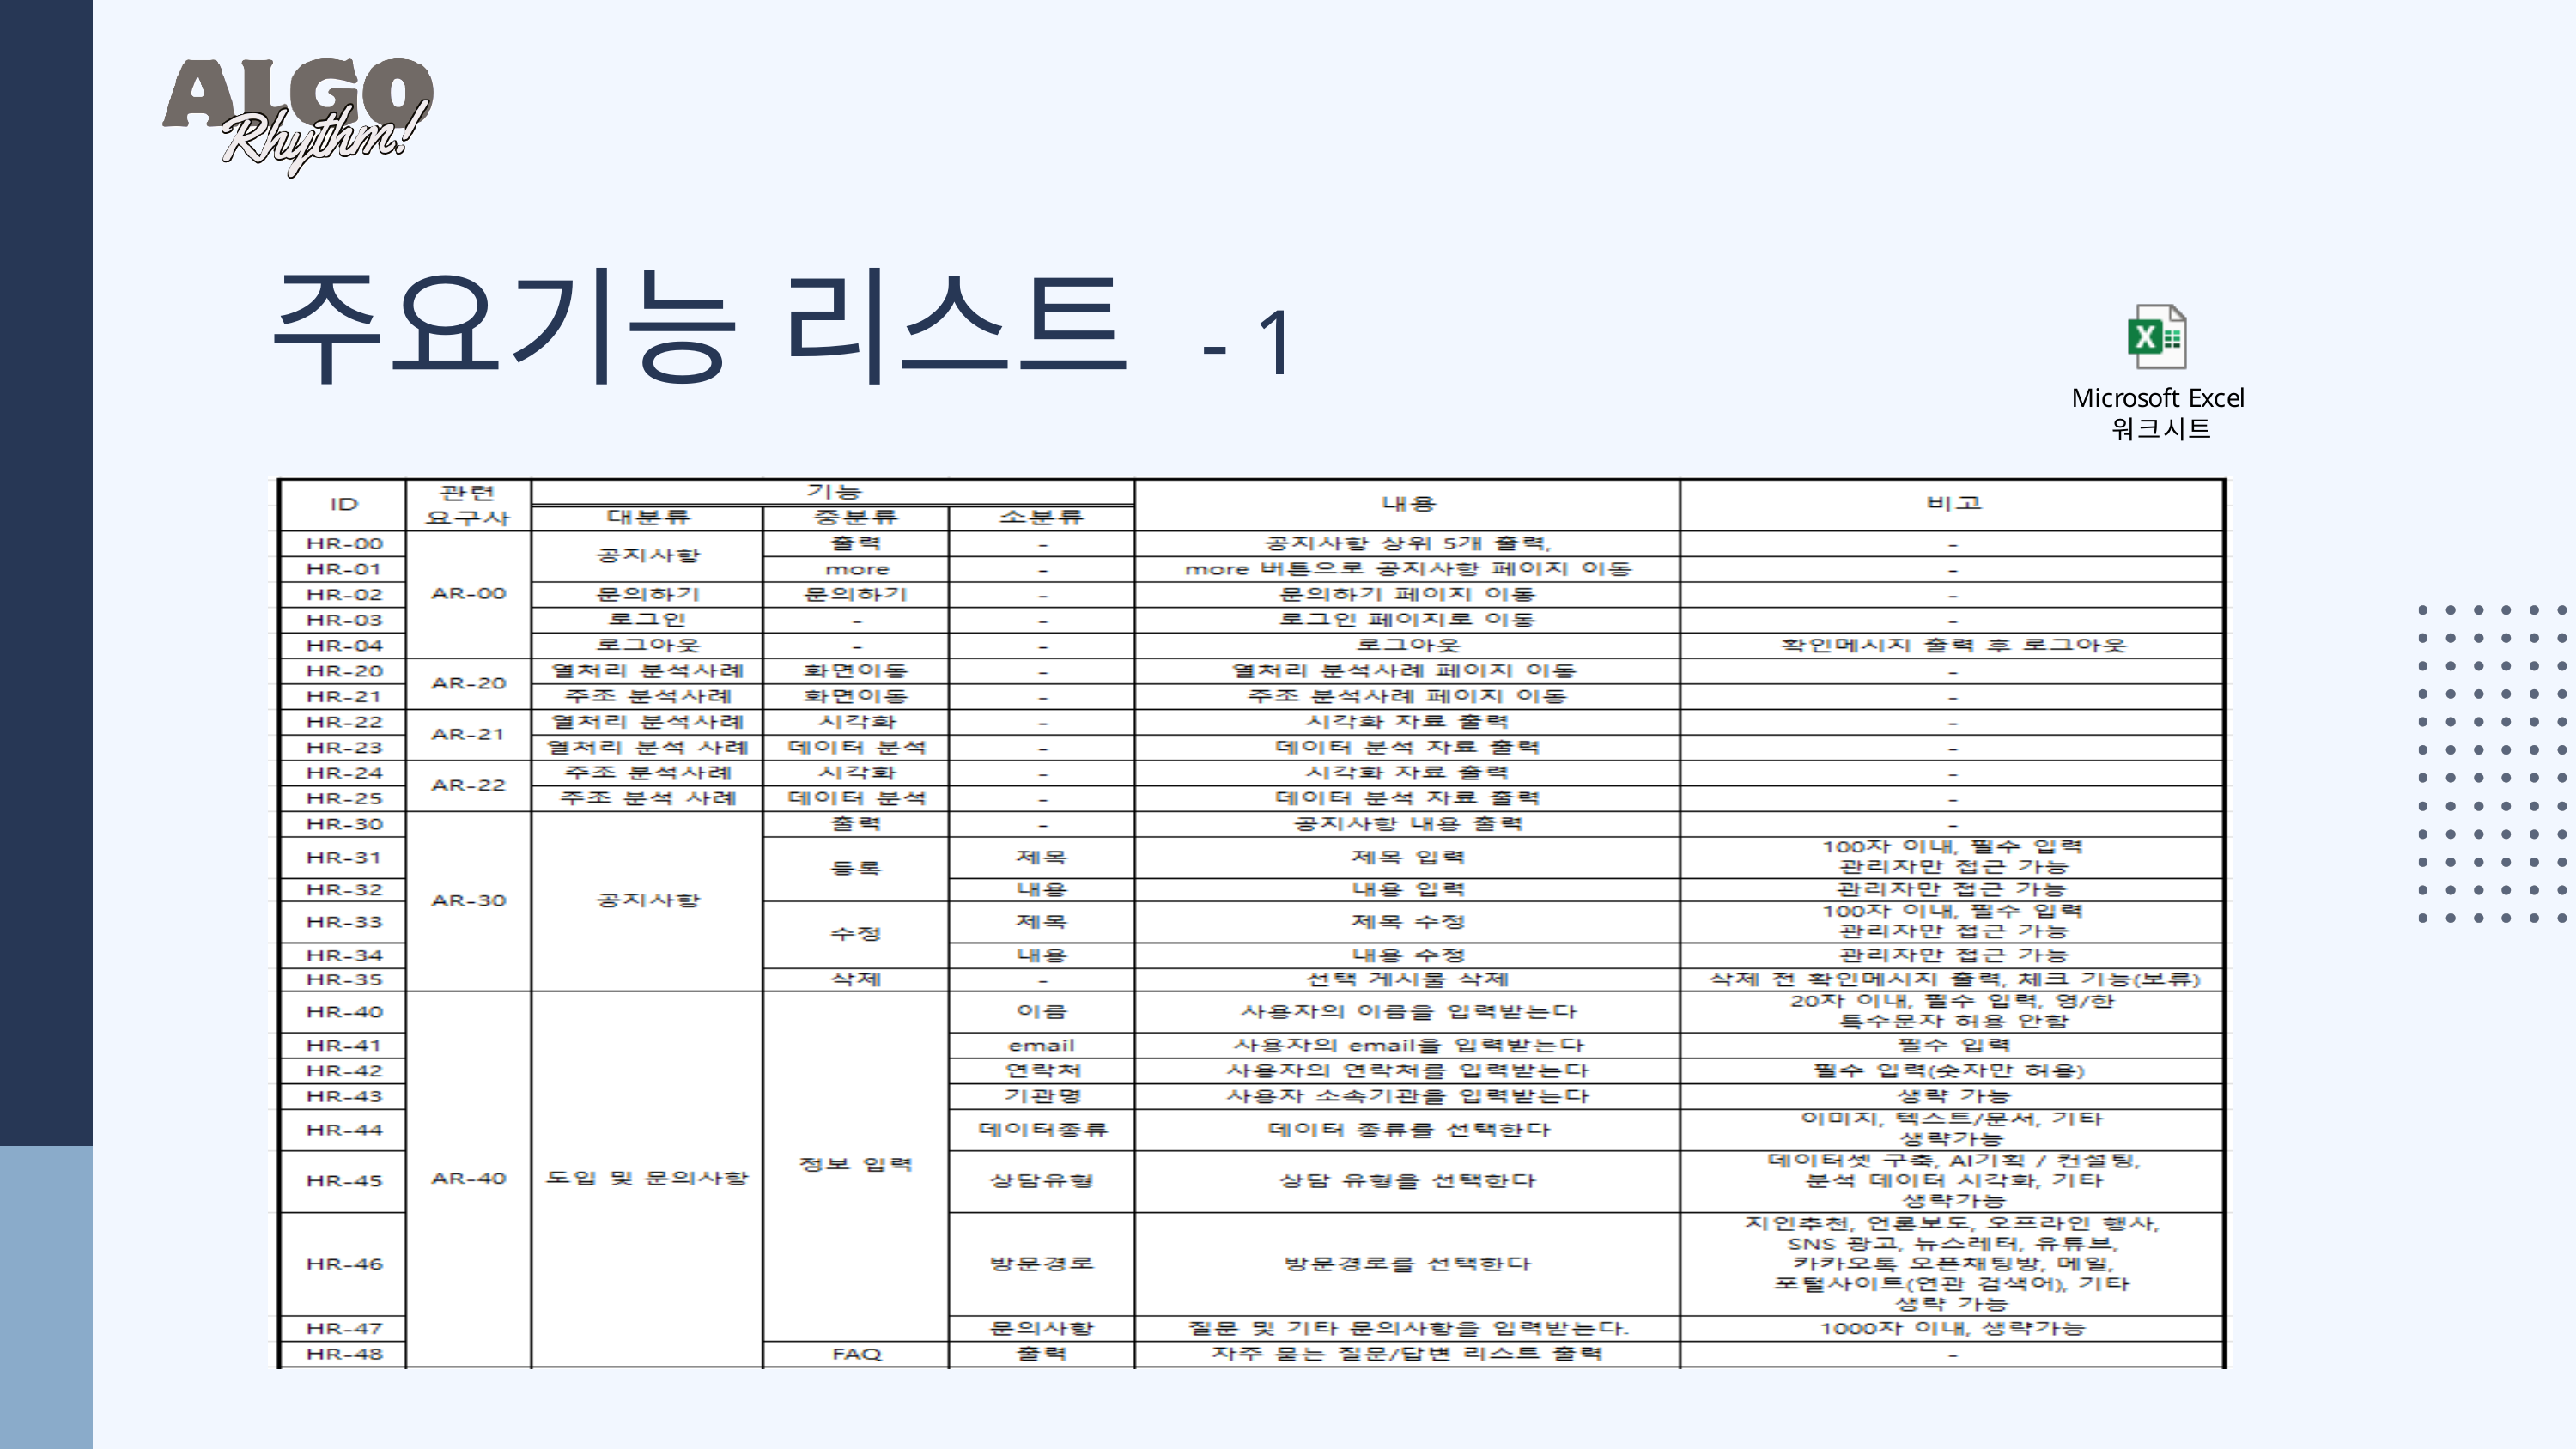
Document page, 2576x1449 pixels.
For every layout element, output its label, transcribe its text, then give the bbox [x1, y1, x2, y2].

picture [268, 475, 2233, 1370]
text_box [2418, 605, 2576, 923]
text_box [0, 1145, 94, 1449]
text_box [0, 0, 94, 1145]
text_box 주요기능 리스트 - 1 [268, 220, 1514, 401]
picture [142, 29, 452, 193]
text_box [2059, 303, 2264, 476]
